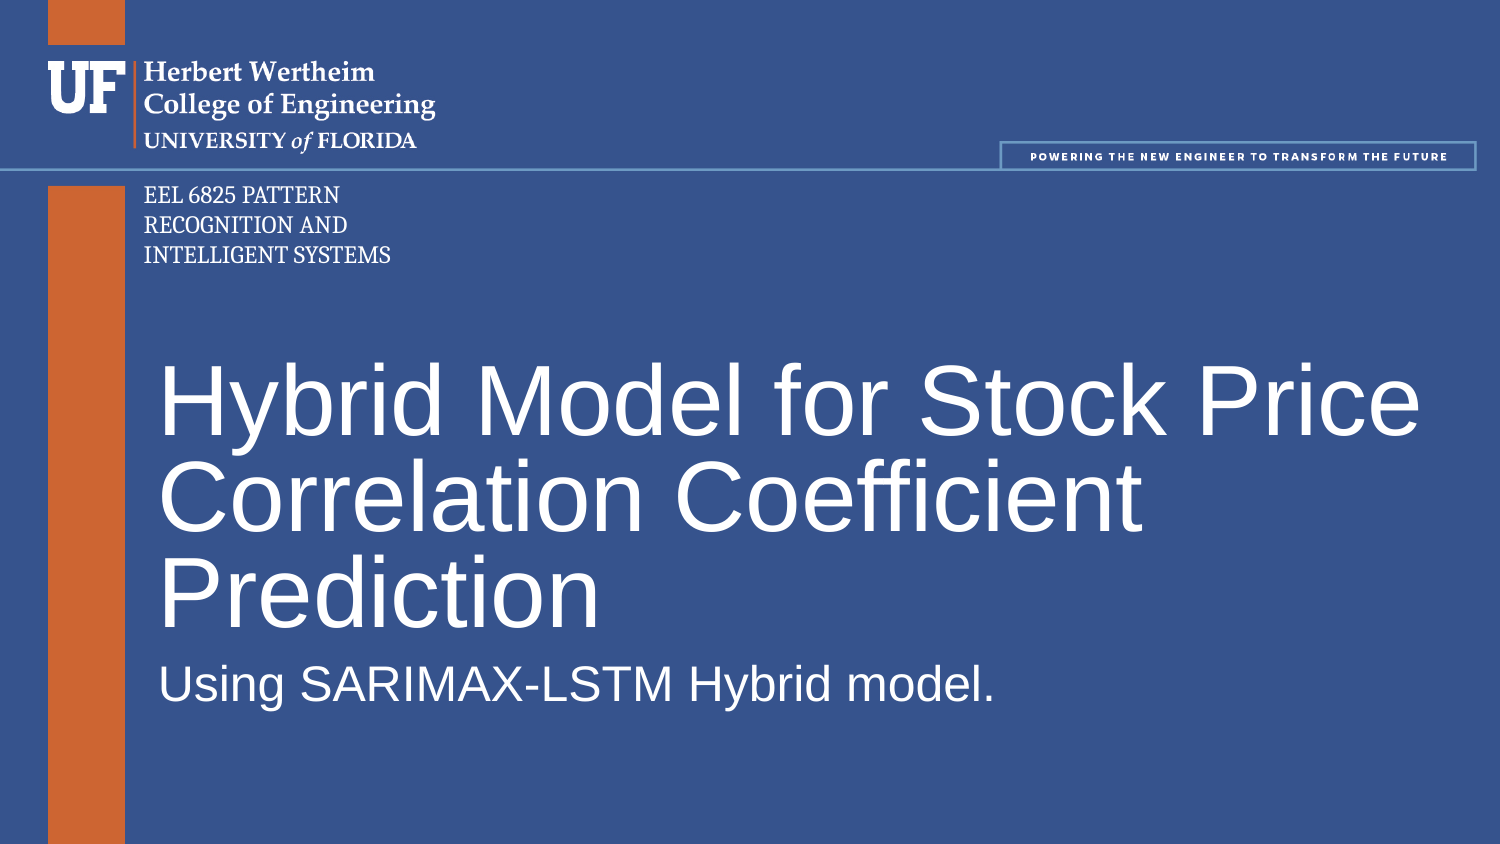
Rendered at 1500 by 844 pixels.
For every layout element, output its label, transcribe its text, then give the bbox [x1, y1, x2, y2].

list Using SARIMAX-LSTM Hybrid model. [142, 644, 1500, 740]
picture [0, 0, 1500, 844]
title Hybrid Model for Stock Price Correlation Coefficient Prediction [142, 351, 1500, 570]
